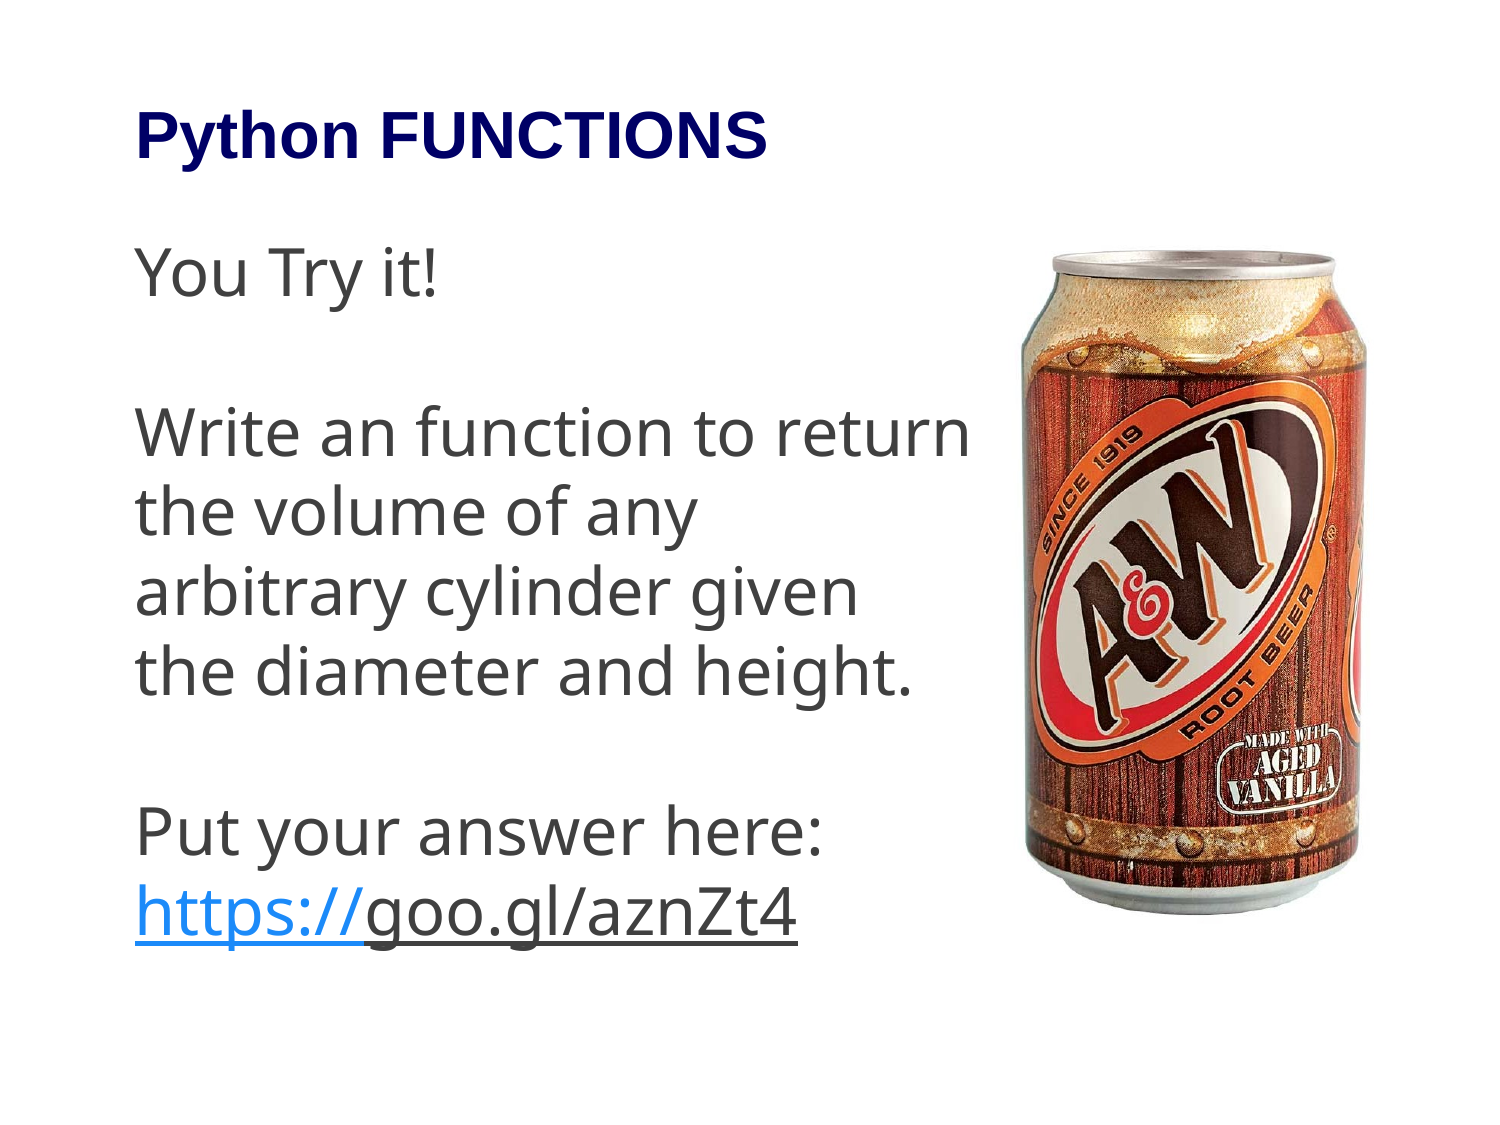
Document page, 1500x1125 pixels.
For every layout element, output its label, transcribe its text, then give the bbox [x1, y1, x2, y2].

picture [813, 202, 1500, 965]
text_box Python FUNCTIONS [120, 42, 1460, 221]
text_box You Try it! Write an function to return the volume of any arbitrary cylinder given the diameter and height. Put your answer here: https://goo.gl/aznZt4 [119, 221, 989, 968]
